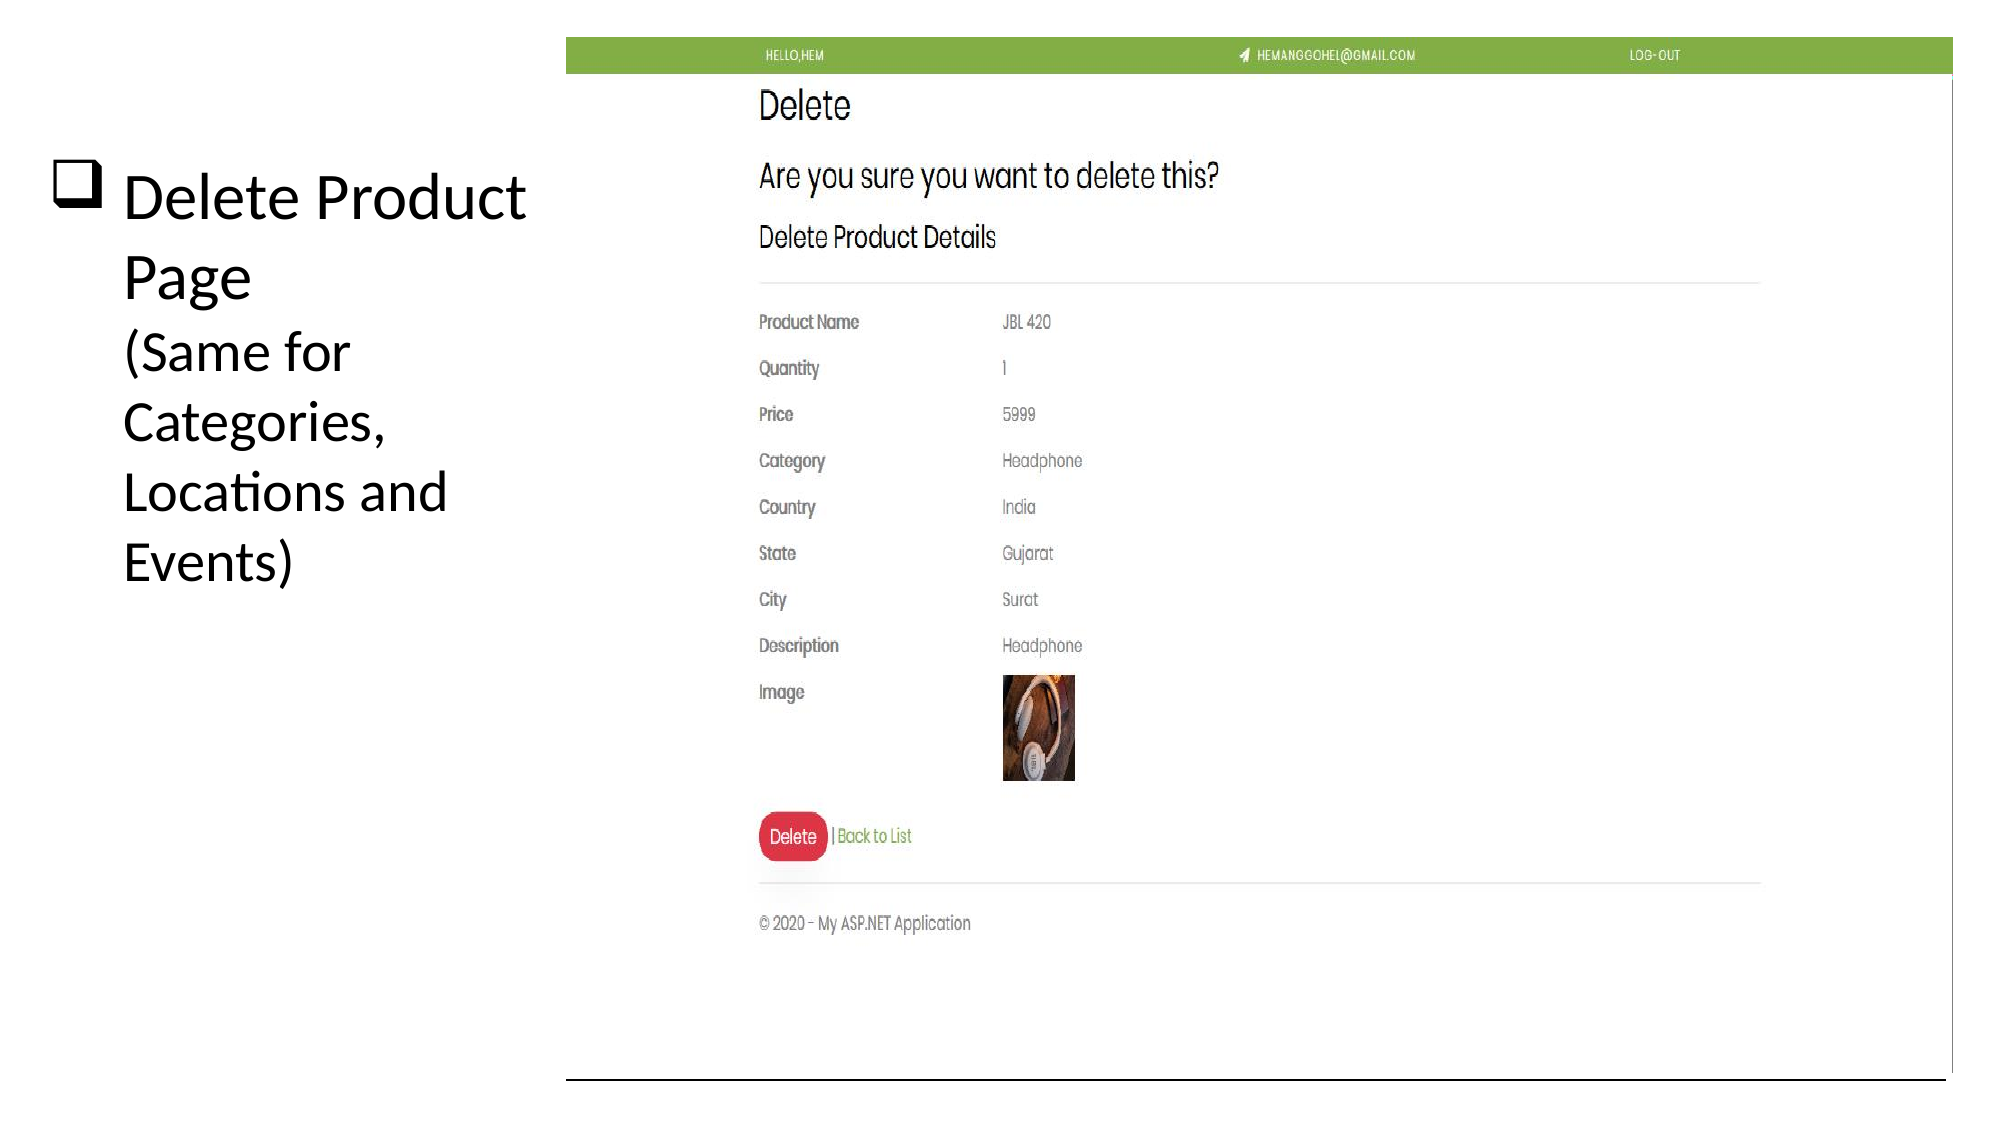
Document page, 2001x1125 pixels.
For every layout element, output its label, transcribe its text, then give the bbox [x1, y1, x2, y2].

picture [566, 37, 1953, 1081]
text_box Delete Product Page (Same for Categories, Locations and Events) [33, 145, 566, 646]
